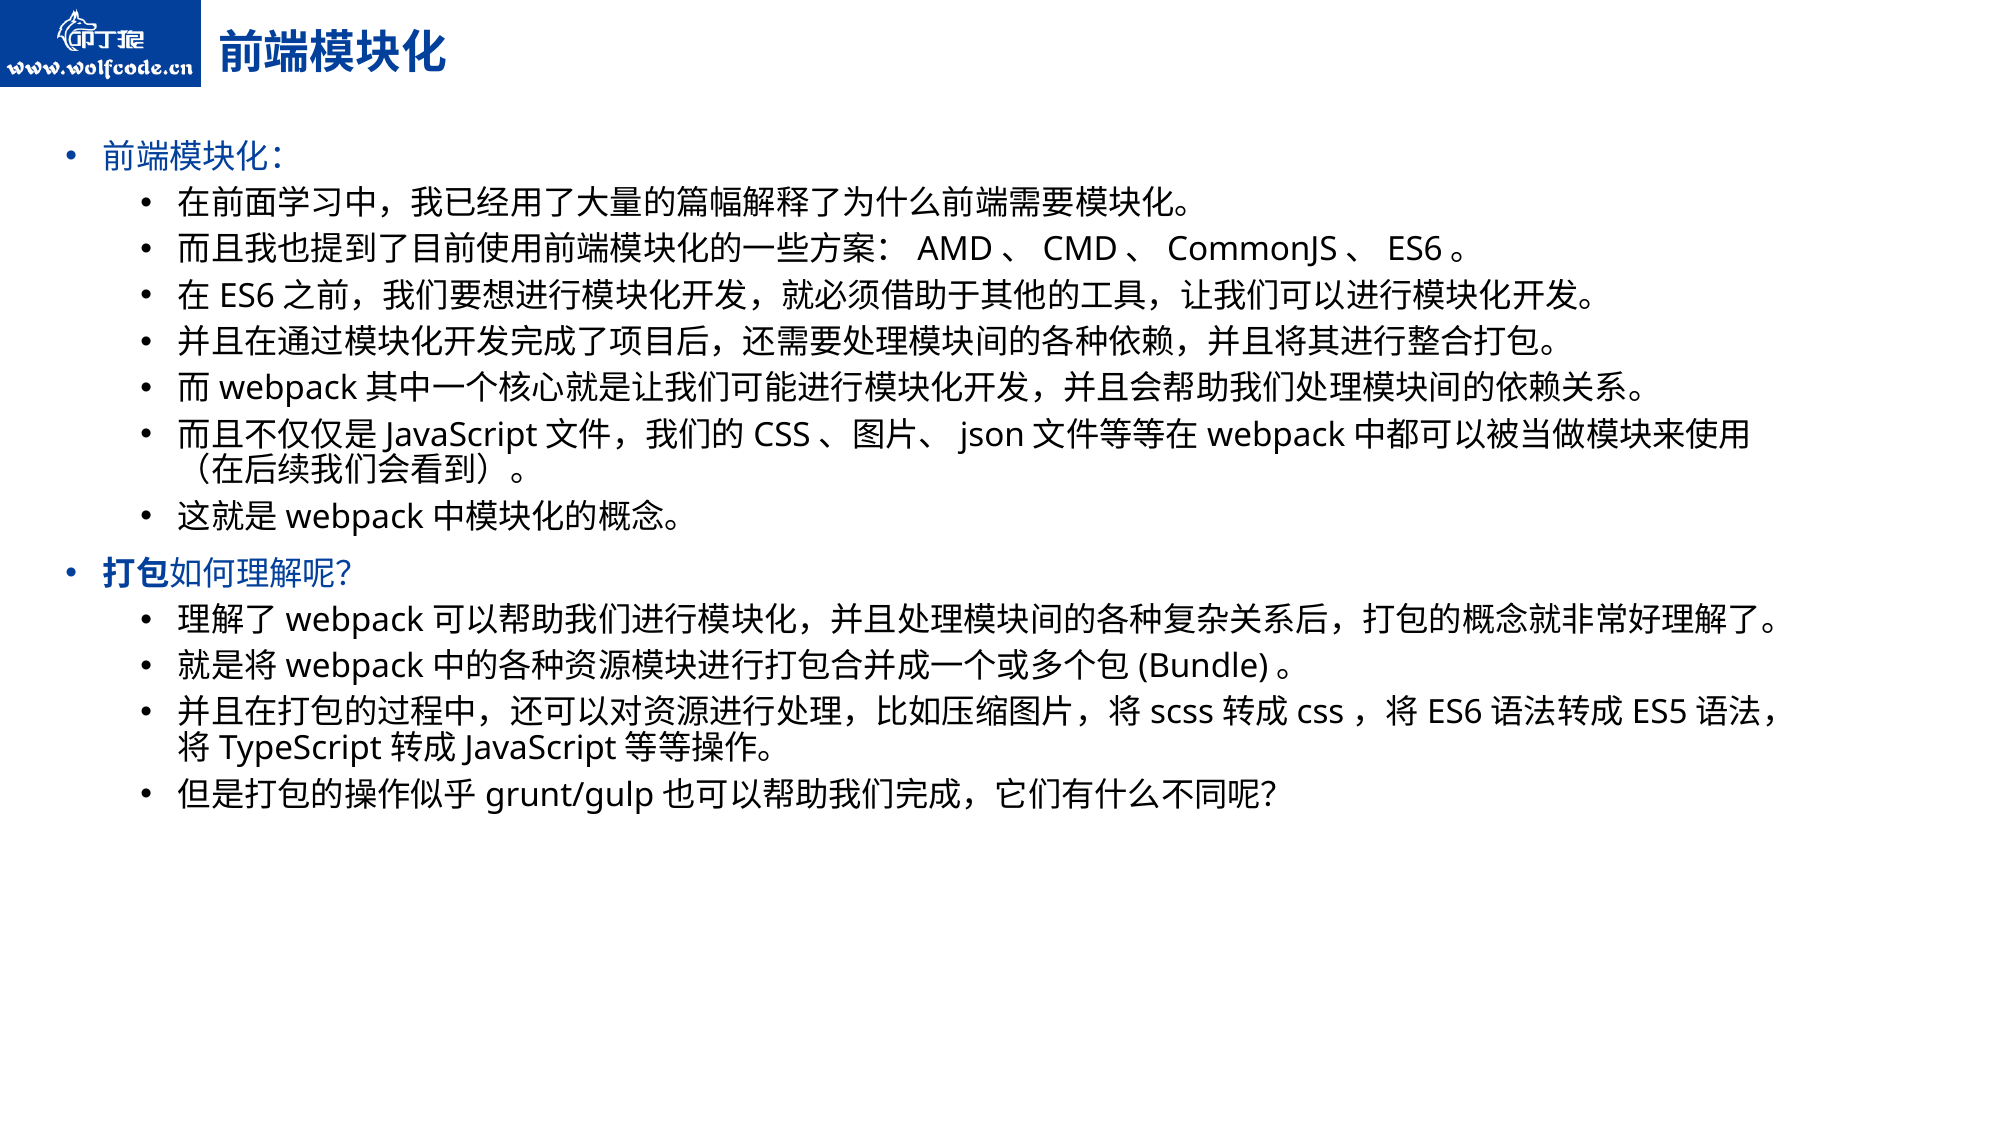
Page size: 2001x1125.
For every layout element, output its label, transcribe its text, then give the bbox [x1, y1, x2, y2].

title 前端模块化 [203, 21, 2000, 98]
list 前端模块化： 在前面学习中，我已经用了大量的篇幅解释了为什么前端需要模块化。 而且我也提到了目前使用前端模块化的一些方案：AMD、CMD、CommonJS、ES6。 在ES6之前，我们要想进行模块化开发，就必须借助于其他的工具，让我们可以进行模块化开发。 并且在通过模块化开发完成了项目后，还需要处理模块间的各种依赖，并且将其进行整合打包。 而webpack其中一个核心就是让我们可能进行模块化开发，并且会帮助我们处理模块间的依赖关系。 而且不仅仅是JavaScript文件，我们的CSS、图片、json文件等等在webpack中都可以被当做模块来使用（在后续我们会看到）。 这就是webpack中模块化的概念。 打包如何理解呢？ 理解了webpack可以帮助我们进行模块化，并且处理模块间的各种复杂关系后，打包的概念就非常好理解了。 就是将webpack中的各种资源模块进行打包合并成一个或多个包(Bundle)。 并且在打包的过程中，还可以对资源进行处理，比如压缩图片，将scss转成css，将ES6语法转成ES5语法，将TypeScript转成JavaScript等等操作。 但是打包的操作似乎grunt/gulp也可以帮助我们完成，它们有什么不同呢？ [50, 132, 980, 890]
text_box [980, 132, 1911, 890]
picture [0, 0, 201, 87]
